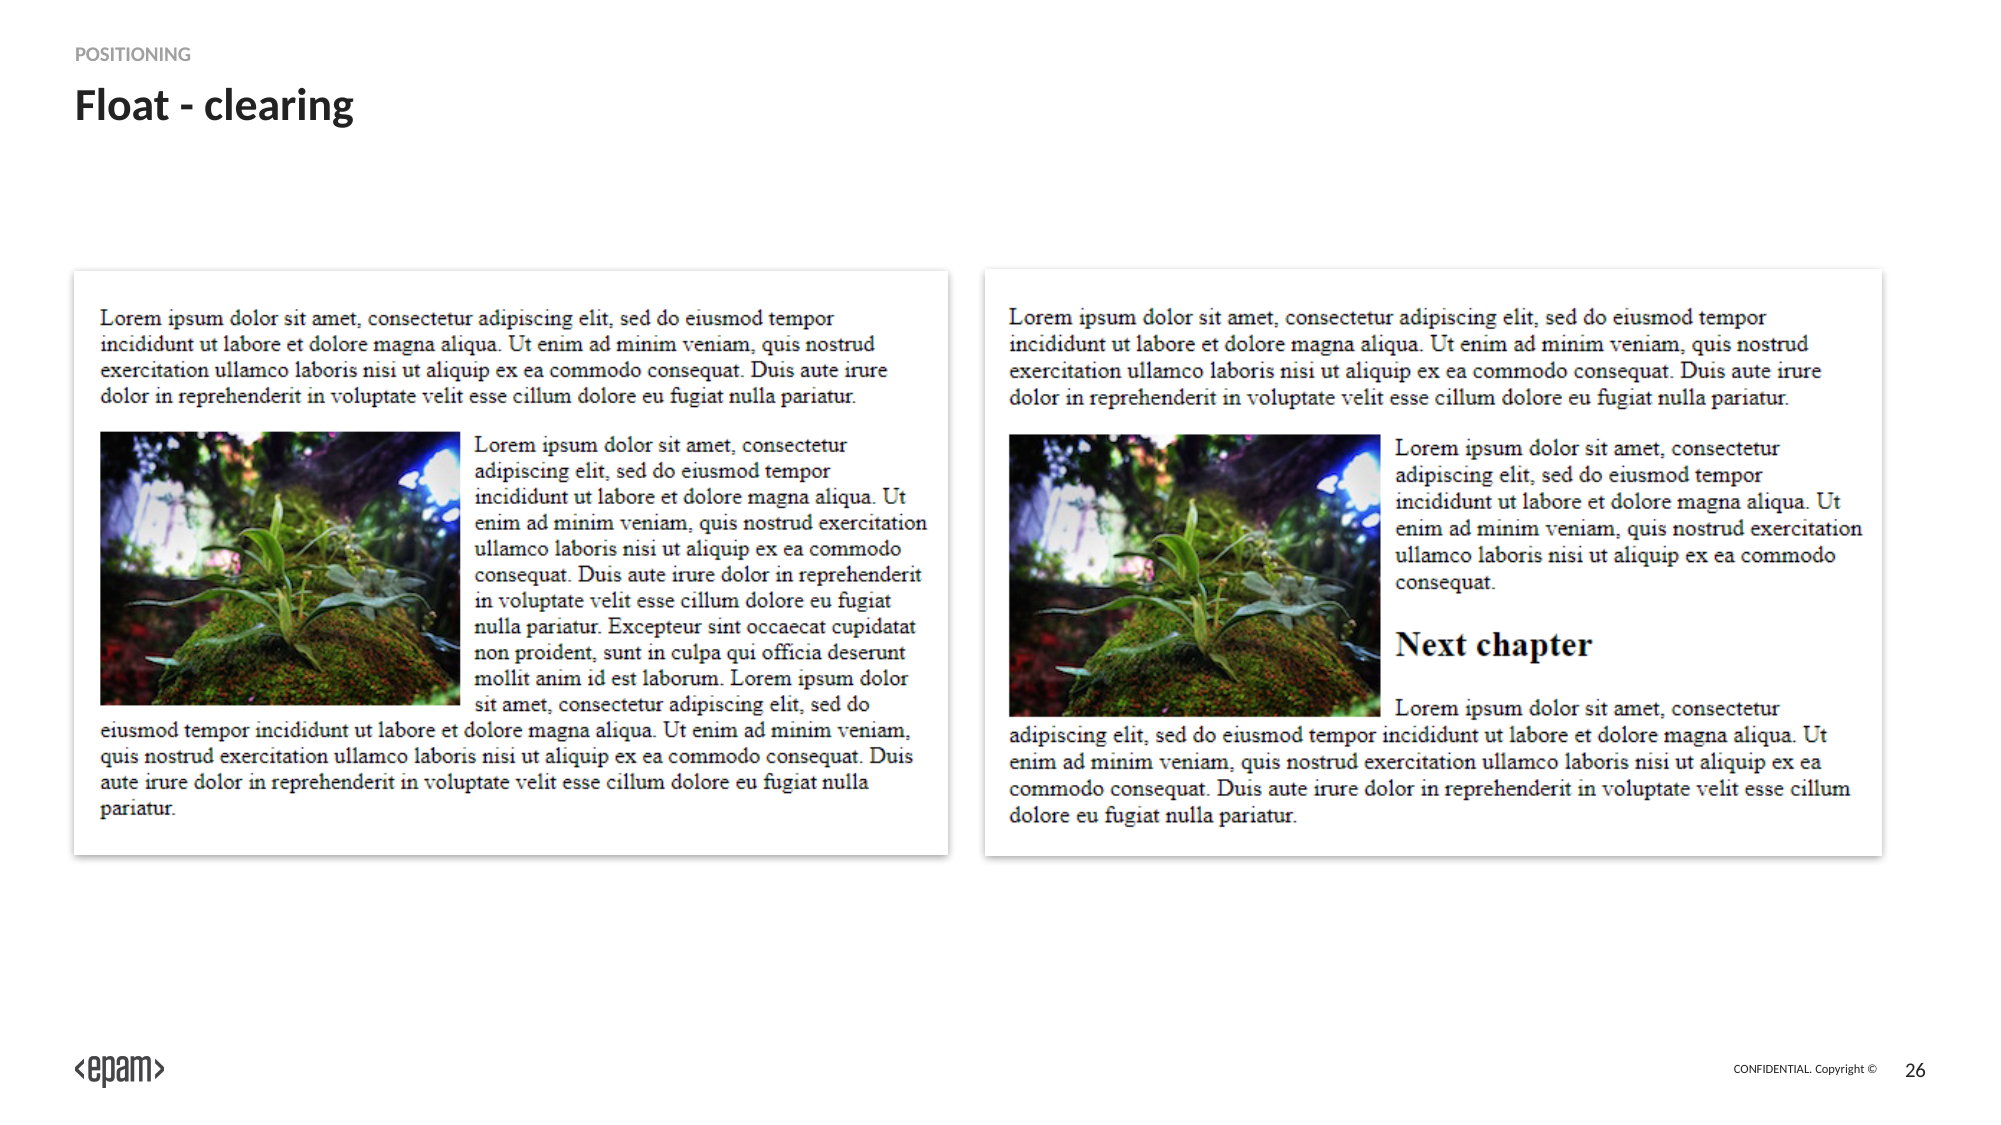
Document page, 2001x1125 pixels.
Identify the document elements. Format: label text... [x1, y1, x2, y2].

picture [999, 283, 1868, 842]
picture [88, 285, 934, 841]
list Positioning [75, 37, 668, 75]
title Float - clearing [75, 75, 1925, 150]
picture [75, 1056, 164, 1088]
